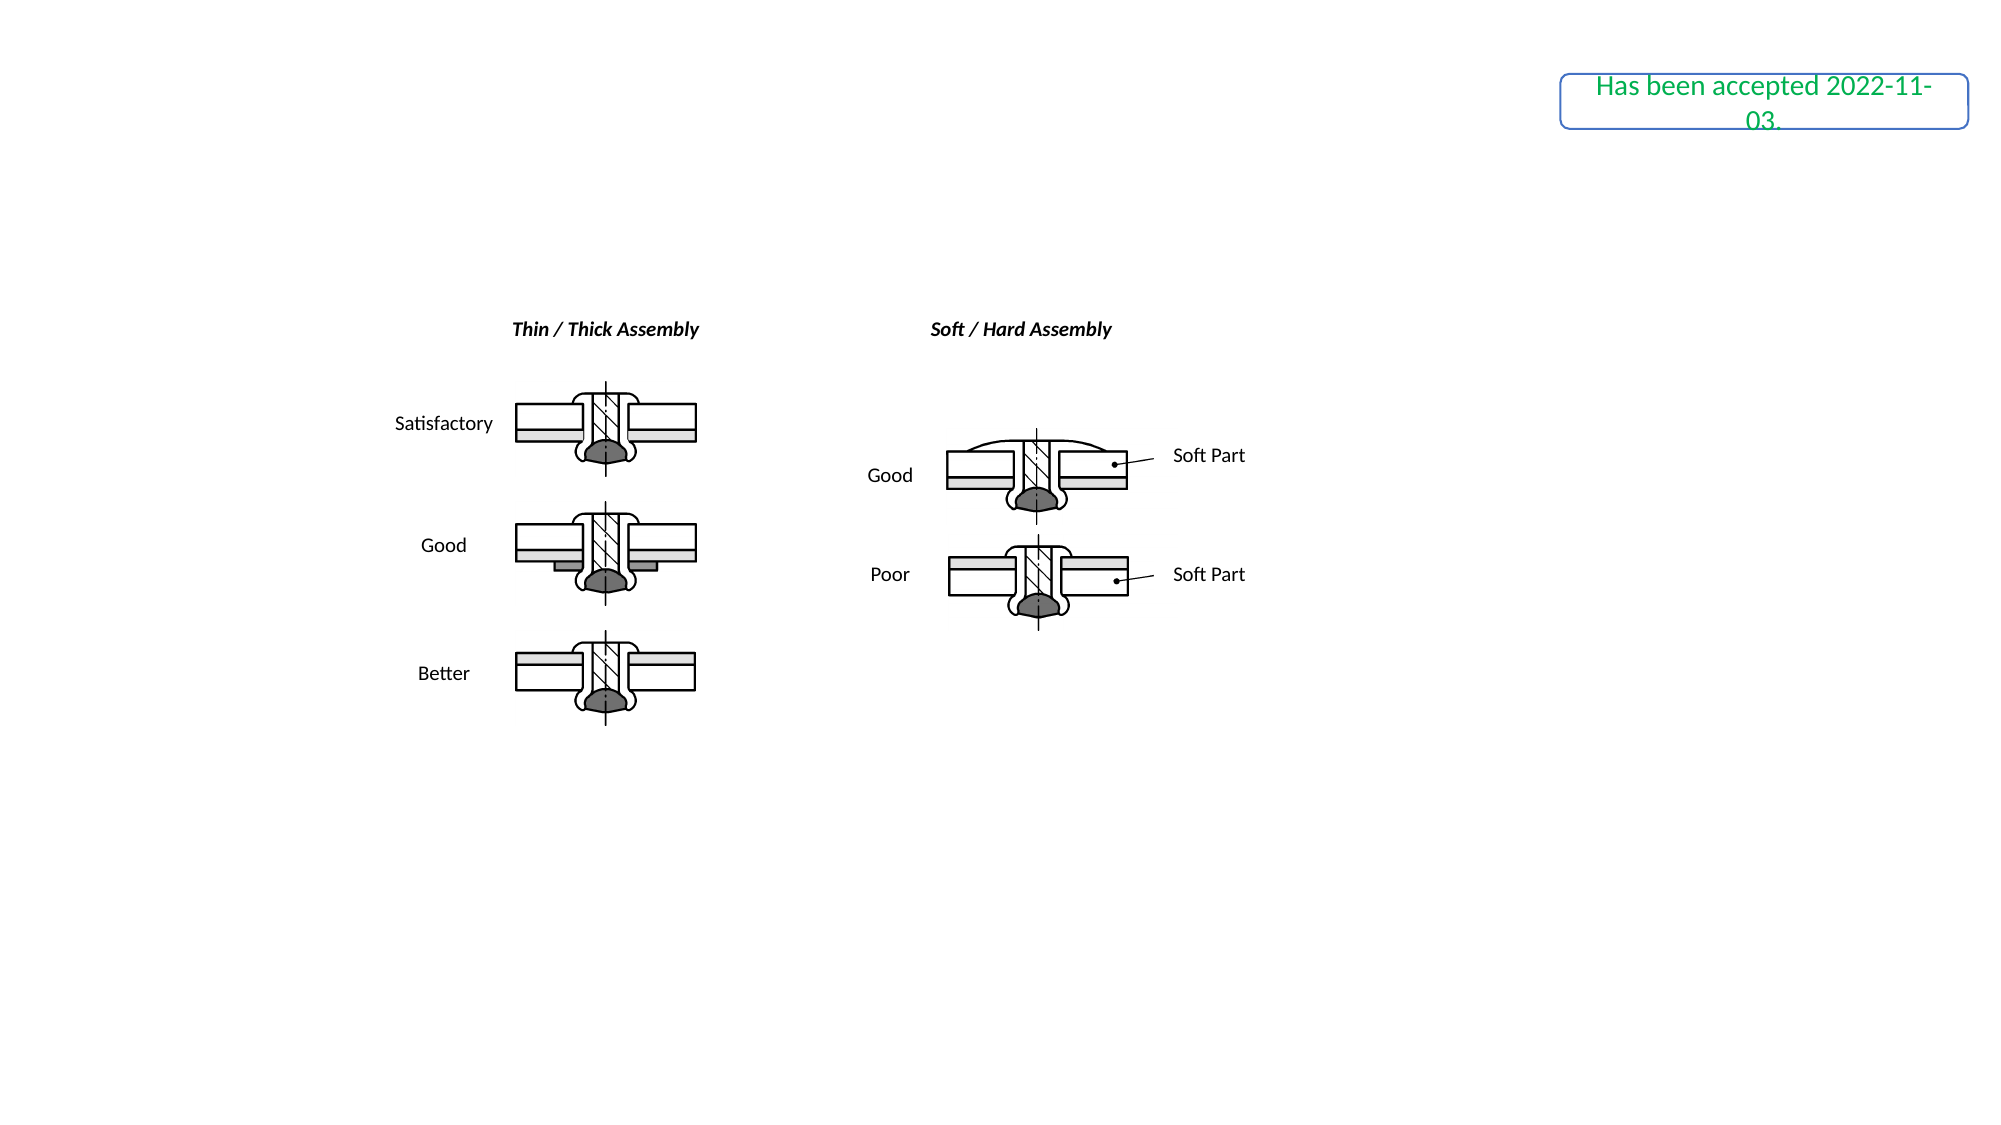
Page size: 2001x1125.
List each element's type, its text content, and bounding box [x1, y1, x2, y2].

text_box Soft Part [1178, 434, 1266, 475]
text_box Better [377, 652, 511, 692]
text_box Good [834, 454, 946, 495]
picture [515, 381, 697, 477]
text_box Soft Part [1178, 553, 1266, 593]
picture [515, 501, 697, 606]
picture [946, 428, 1178, 525]
picture [515, 630, 696, 726]
text_box Satisfactory [377, 402, 511, 443]
picture [948, 534, 1178, 631]
text_box Soft / Hard Assembly [900, 308, 1143, 349]
text_box Poor [834, 553, 947, 593]
text_box Good [377, 524, 511, 565]
text_box Has been accepted 2022-11-03. [1559, 72, 1970, 130]
text_box Thin / Thick Assembly [484, 308, 727, 349]
